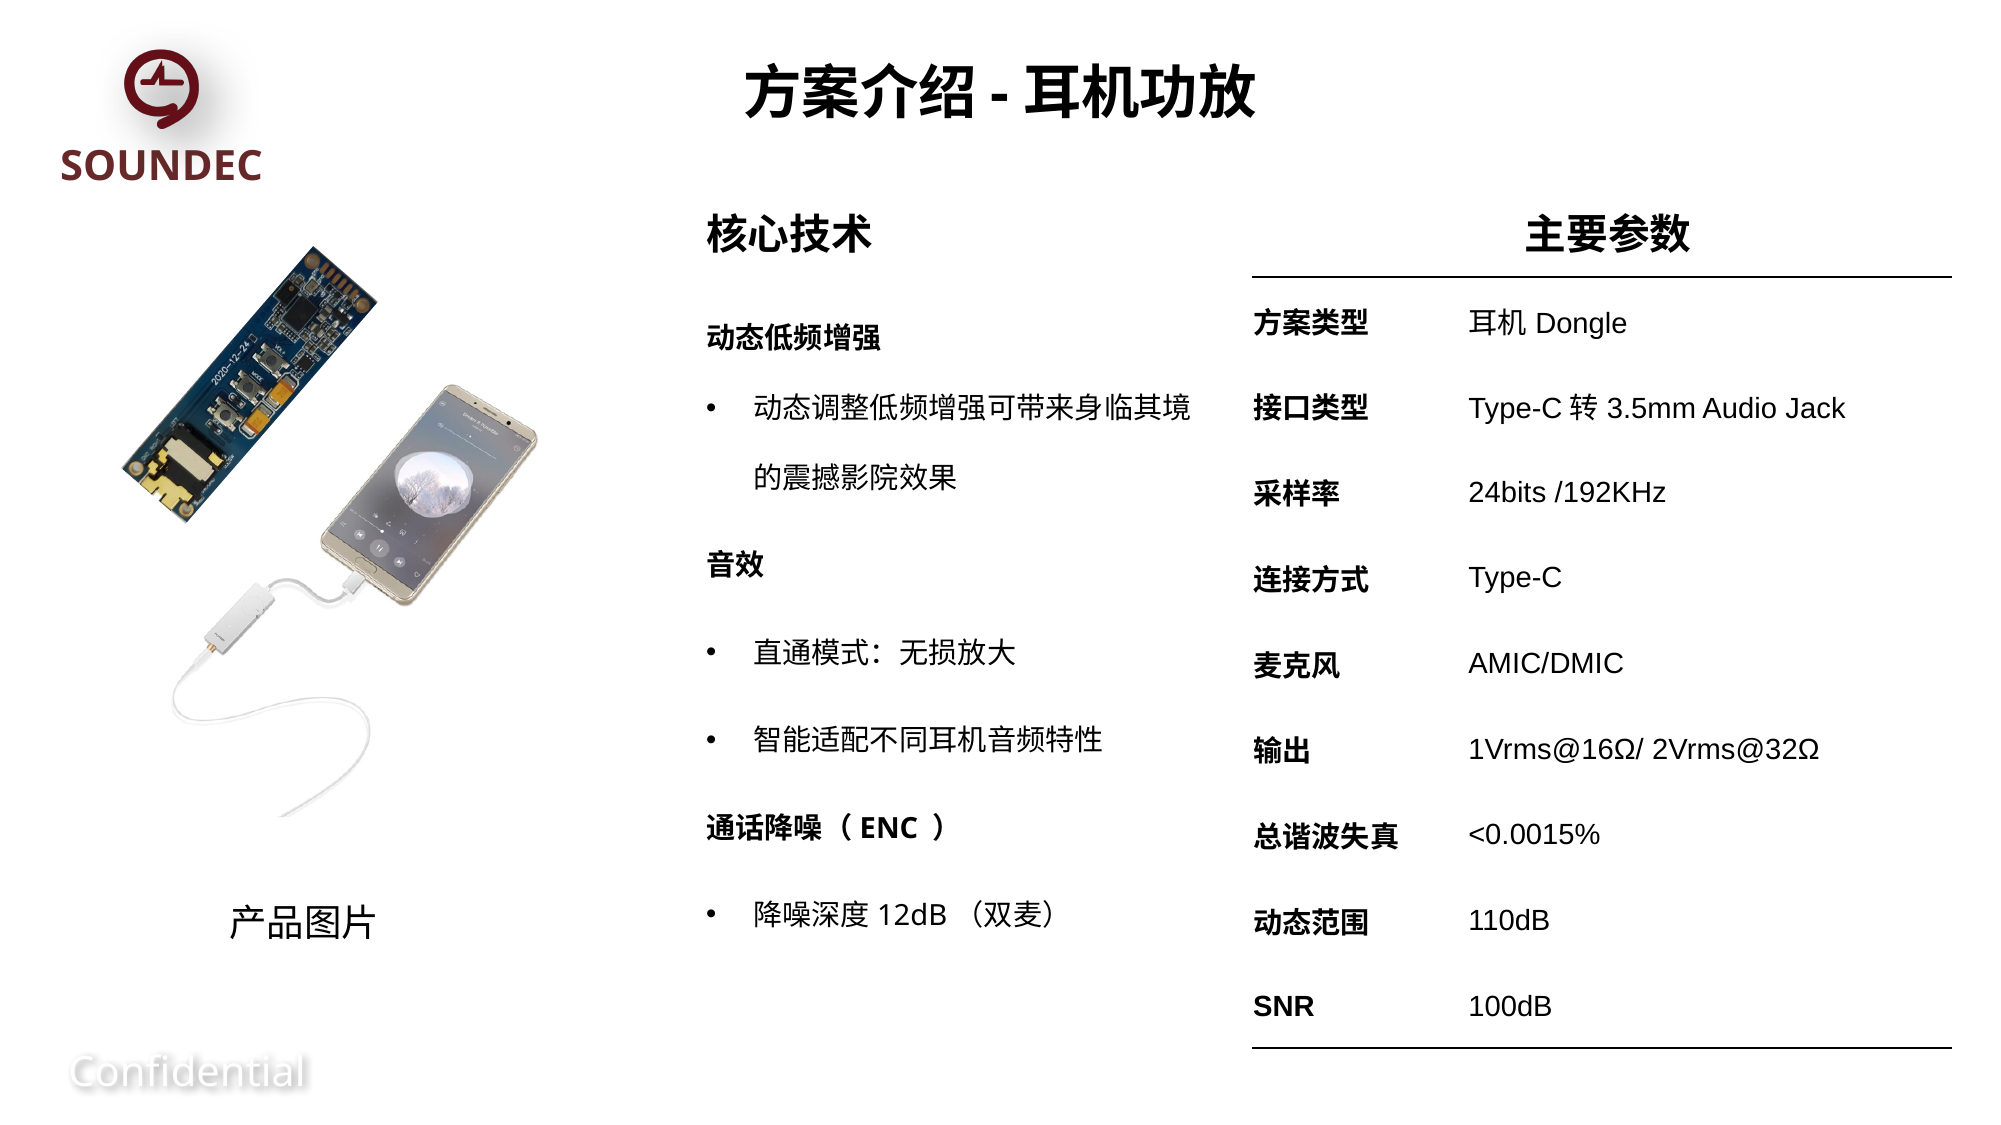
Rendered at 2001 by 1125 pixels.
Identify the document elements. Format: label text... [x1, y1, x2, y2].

text_box 动态低频增强 动态调整低频增强可带来身临其境 的震撼影院效果 音效 直通模式：无损放大 智能适配不同耳机音频特性 通话降噪（ENC ） 降噪深度12dB（双麦） [691, 277, 1210, 1009]
table_header 耳机Dongle [1467, 278, 1952, 363]
table_cell 采样率 [1252, 449, 1467, 534]
title 方案介绍-耳机功放 [0, 17, 2000, 134]
text_box 产品图片 [214, 891, 434, 952]
text_box 核心技术 [691, 200, 902, 266]
picture [102, 245, 605, 825]
table_cell 24bits /192KHz [1467, 449, 1952, 534]
table_cell <0.0015% [1467, 791, 1952, 877]
table_cell 麦克风 [1252, 620, 1467, 706]
table_header 方案类型 [1252, 278, 1467, 363]
table_cell SNR [1252, 963, 1467, 1047]
table_cell 110dB [1467, 877, 1952, 963]
table_cell 动态范围 [1252, 877, 1467, 963]
table_cell 连接方式 [1252, 534, 1467, 620]
table_cell 100dB [1467, 963, 1952, 1047]
table_cell 输出 [1252, 706, 1467, 791]
text_box Confidential [56, 1033, 318, 1107]
table_cell 接口类型 [1252, 363, 1467, 449]
picture [118, 46, 205, 131]
table_cell Type-C转3.5mm Audio Jack [1467, 363, 1952, 449]
text_box 主要参数 [1509, 200, 1721, 266]
table_cell AMIC/DMIC [1467, 620, 1952, 706]
table_cell 总谐波失真 [1252, 791, 1467, 877]
table_cell Type-C [1467, 534, 1952, 620]
text_box SOUNDEC [15, 127, 309, 201]
table_cell 1Vrms@16Ω/ 2Vrms@32Ω [1467, 706, 1952, 791]
